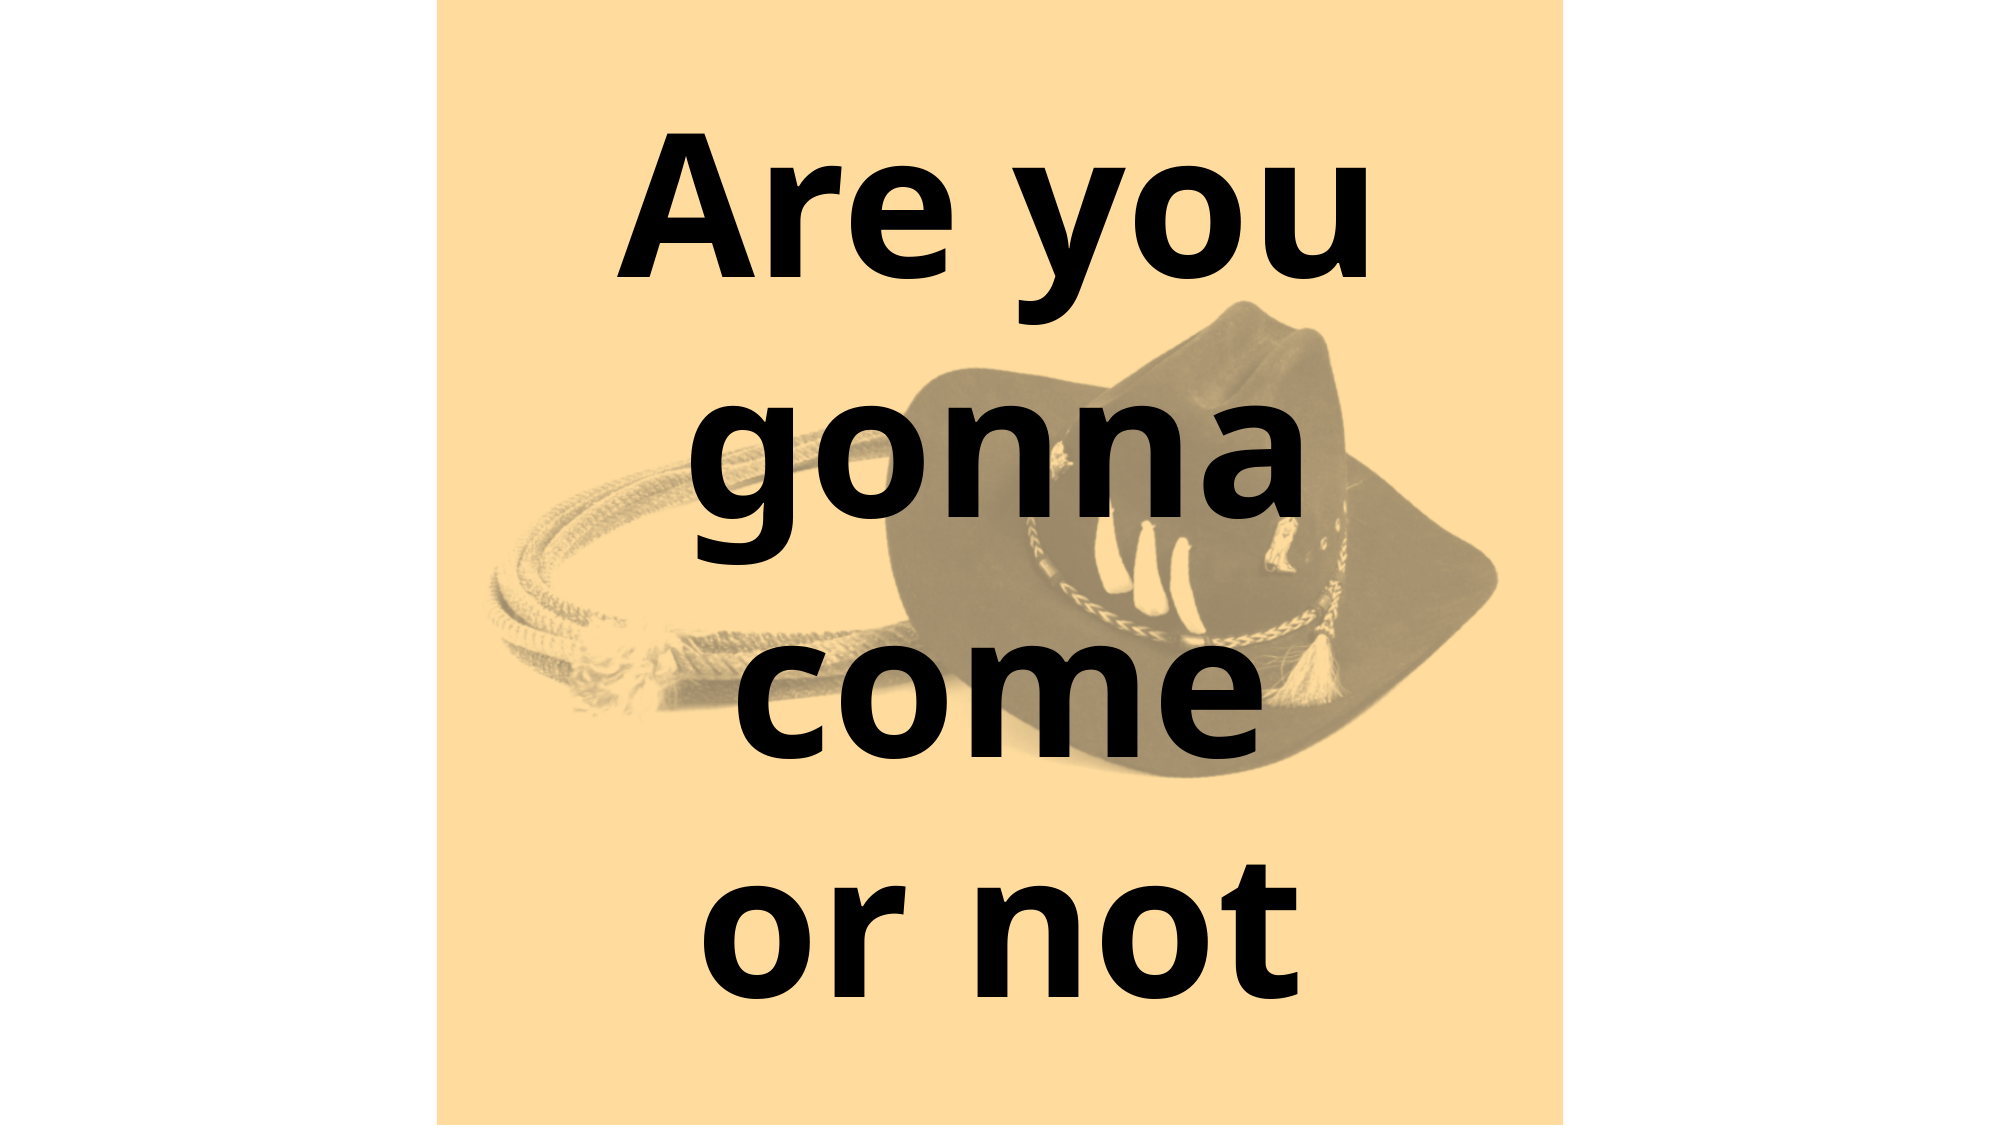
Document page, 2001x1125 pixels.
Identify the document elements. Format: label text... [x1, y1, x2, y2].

text_box [436, 0, 1564, 1125]
text_box Are you gonna come or not [459, 69, 1541, 1045]
